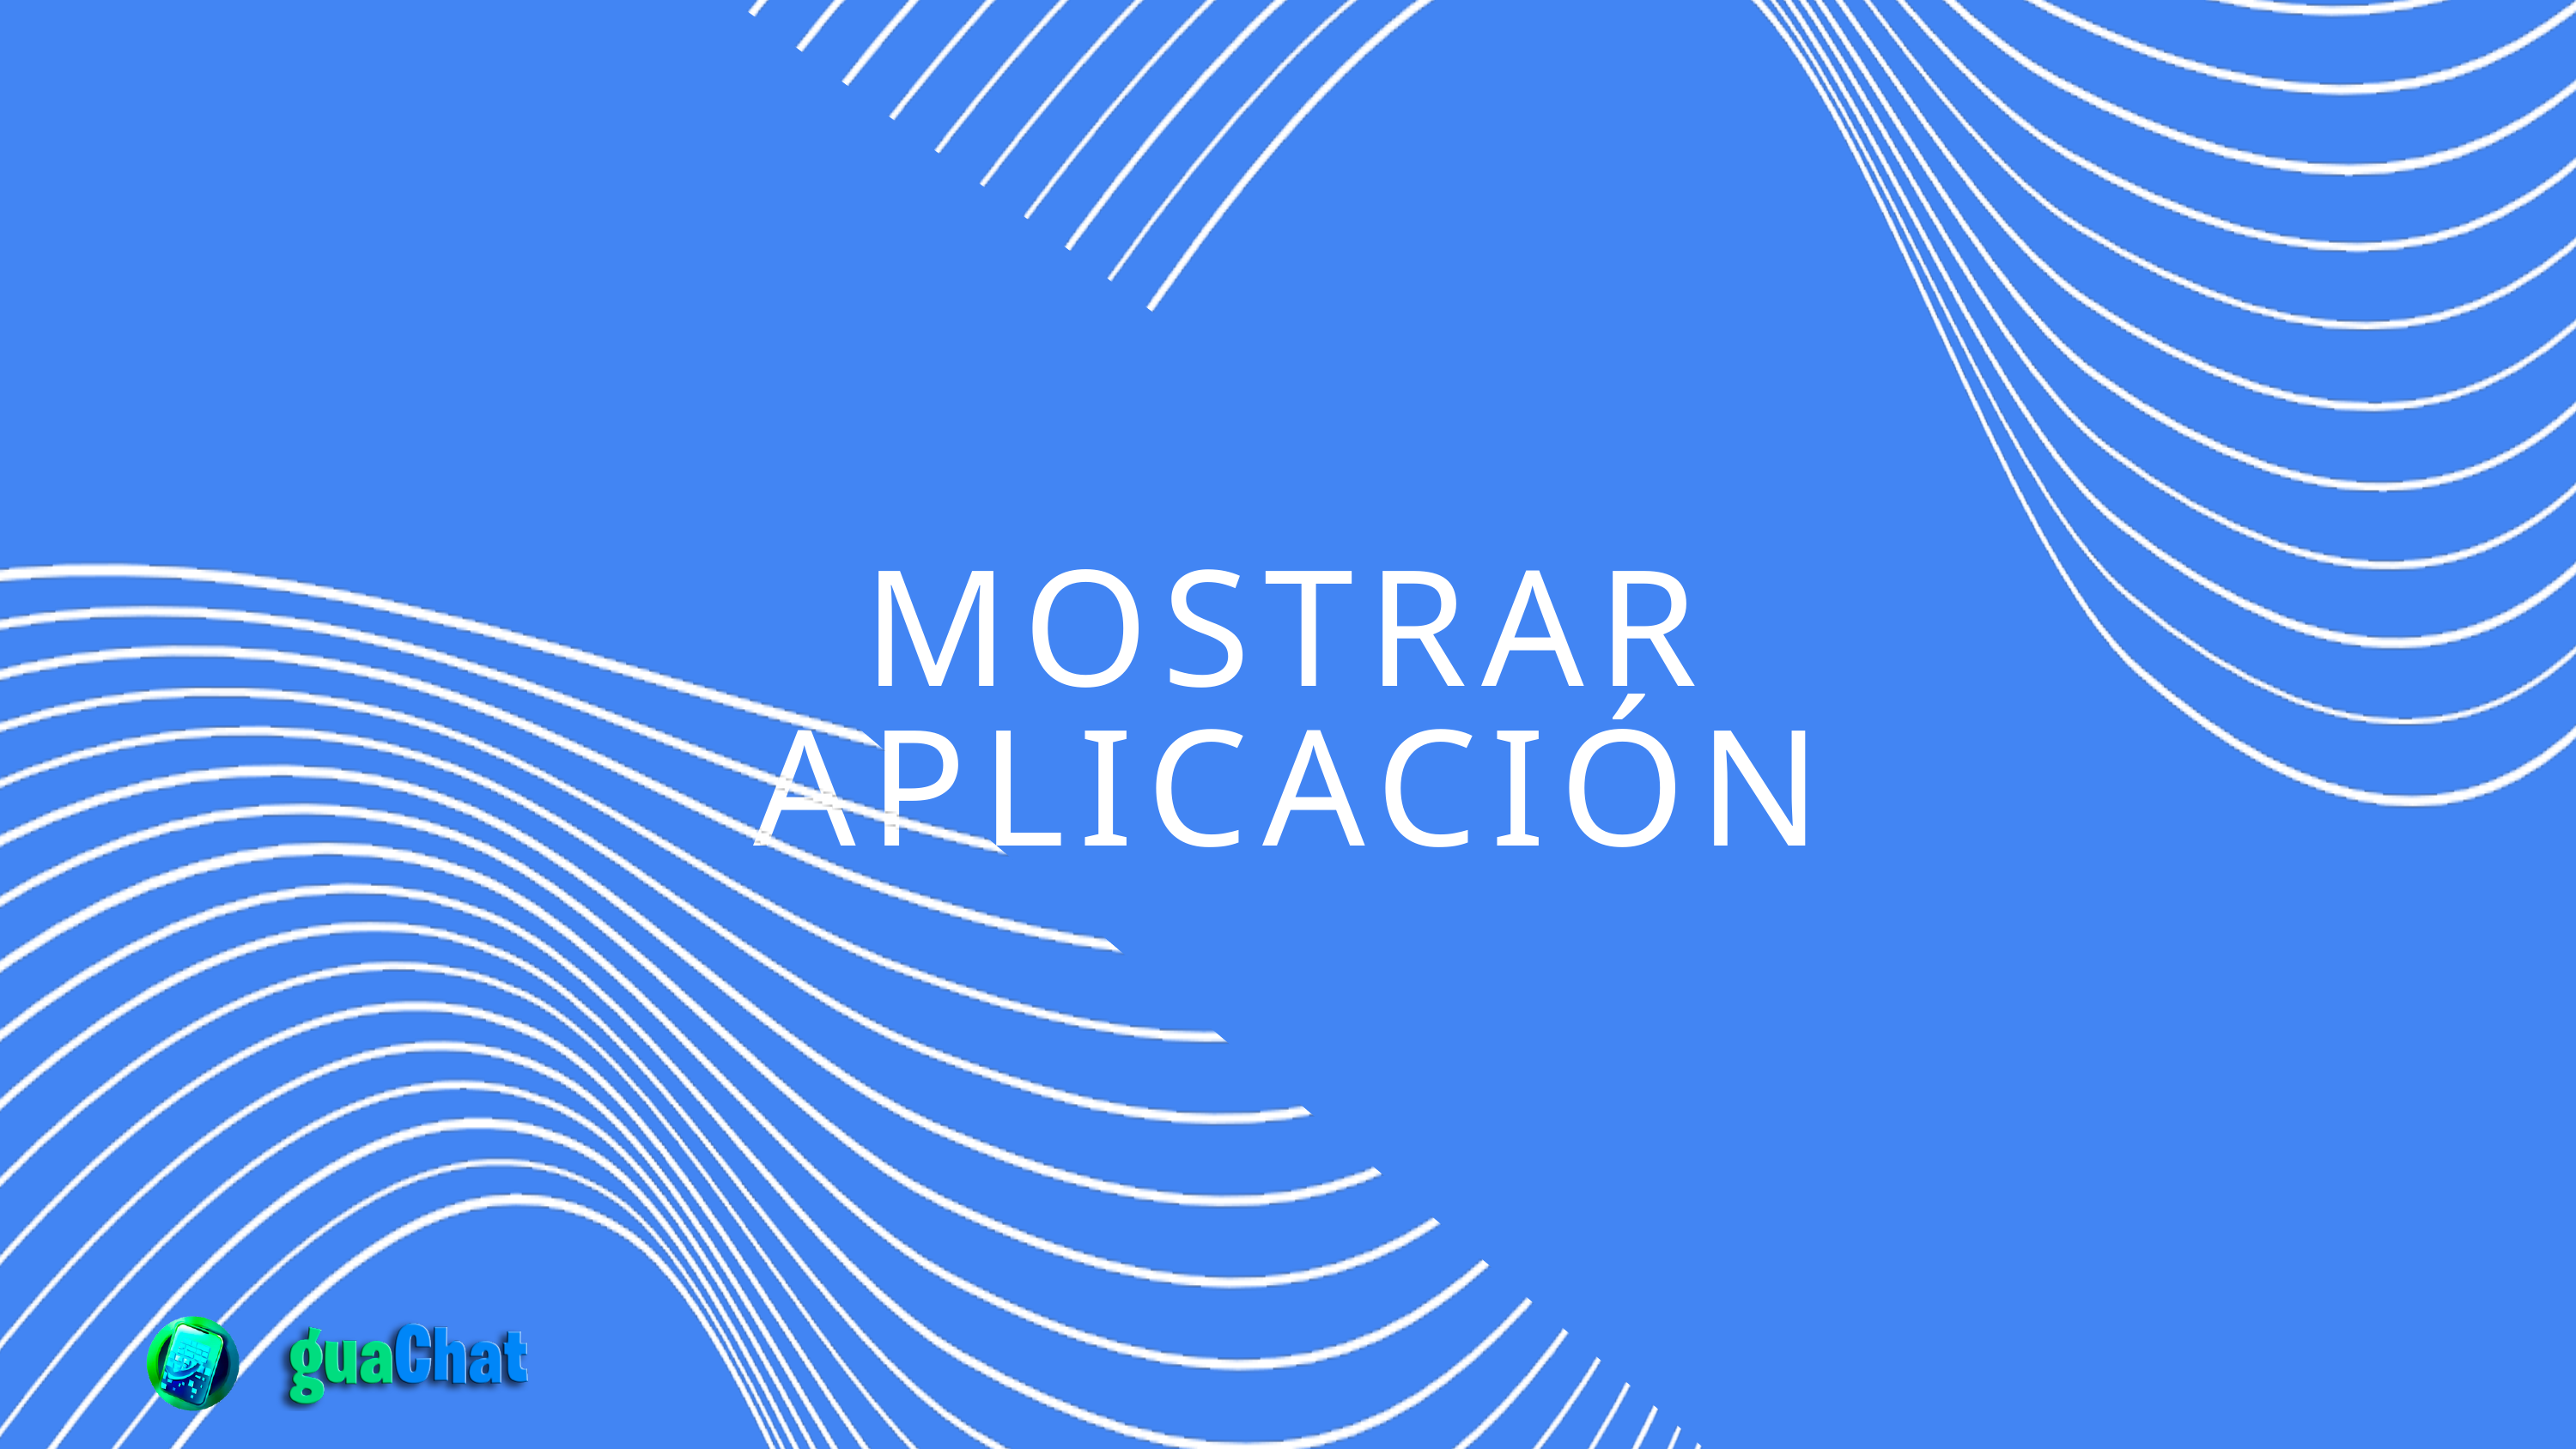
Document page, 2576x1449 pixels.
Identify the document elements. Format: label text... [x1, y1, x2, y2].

text_box [732, 0, 2576, 1364]
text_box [144, 1314, 550, 1411]
text_box [0, 0, 1705, 1449]
text_box MOSTRAR APLICACIÓN [661, 559, 1914, 878]
